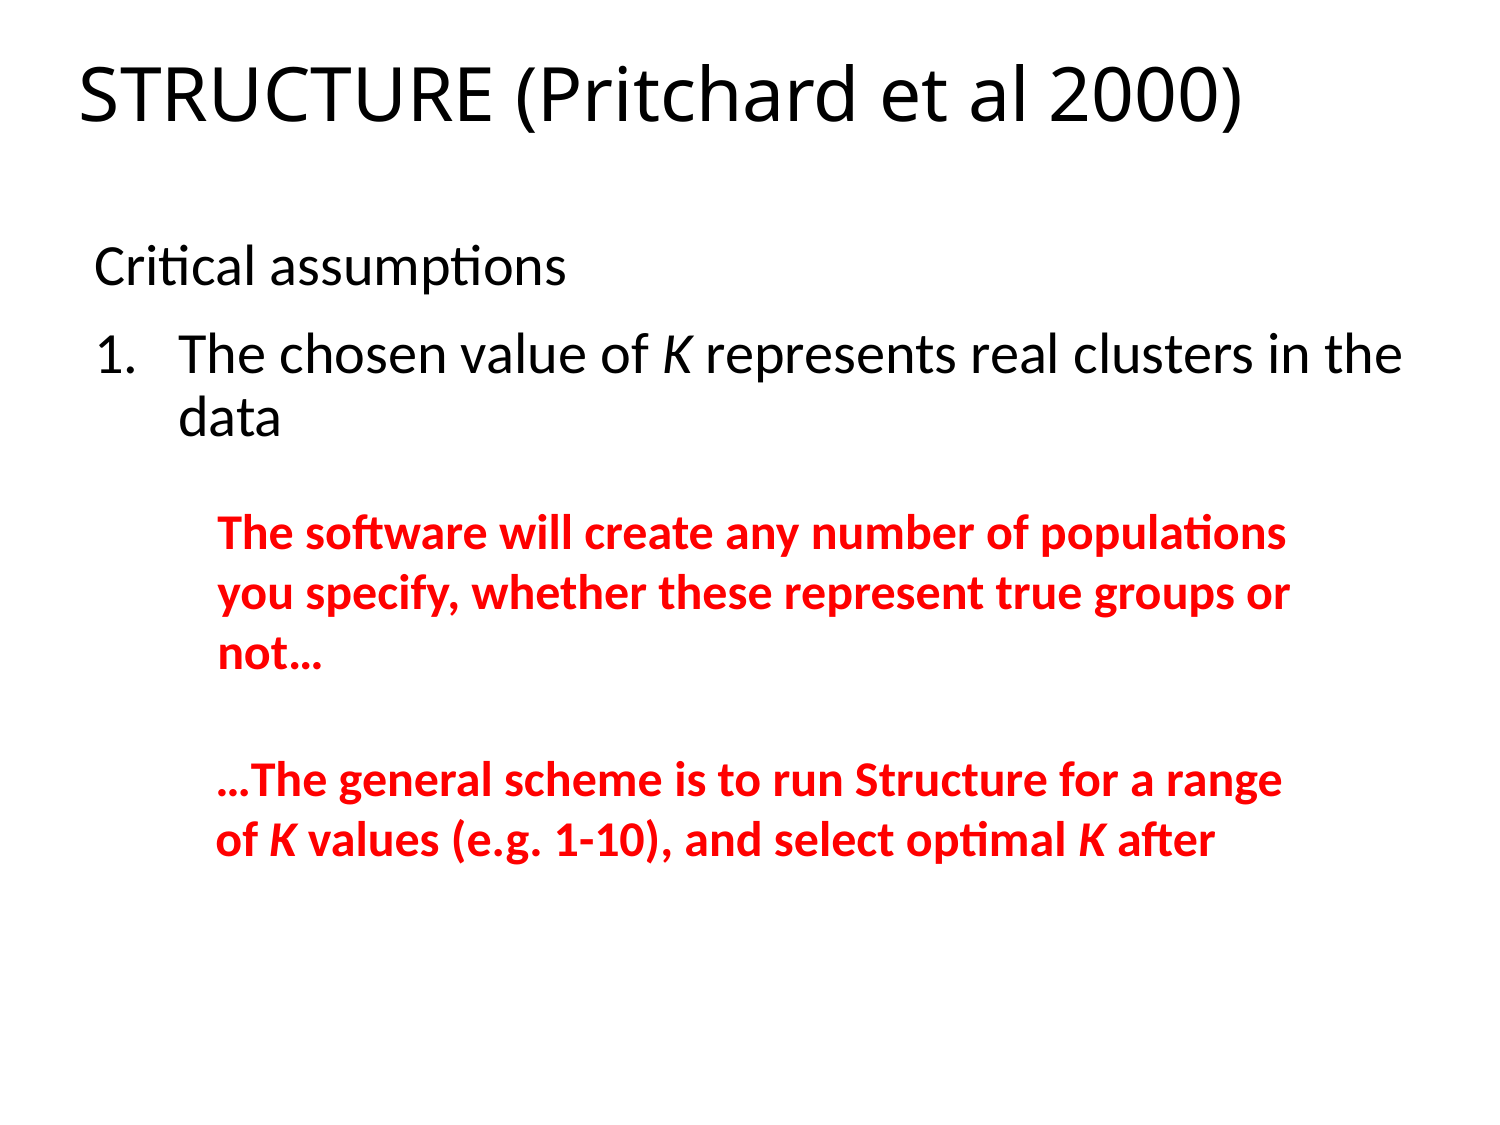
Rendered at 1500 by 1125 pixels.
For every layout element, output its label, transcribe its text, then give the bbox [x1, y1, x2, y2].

text_box …The general scheme is to run Structure for a range of K values (e.g. 1-10), and select optimal K after [200, 739, 1325, 874]
text_box Critical assumptions The chosen value of K represents real clusters in the data [79, 227, 1455, 1030]
title STRUCTURE (Pritchard et al 2000) [64, 41, 1475, 153]
text_box The software will create any number of populations you specify, whether these represent true groups or not… [202, 491, 1327, 687]
